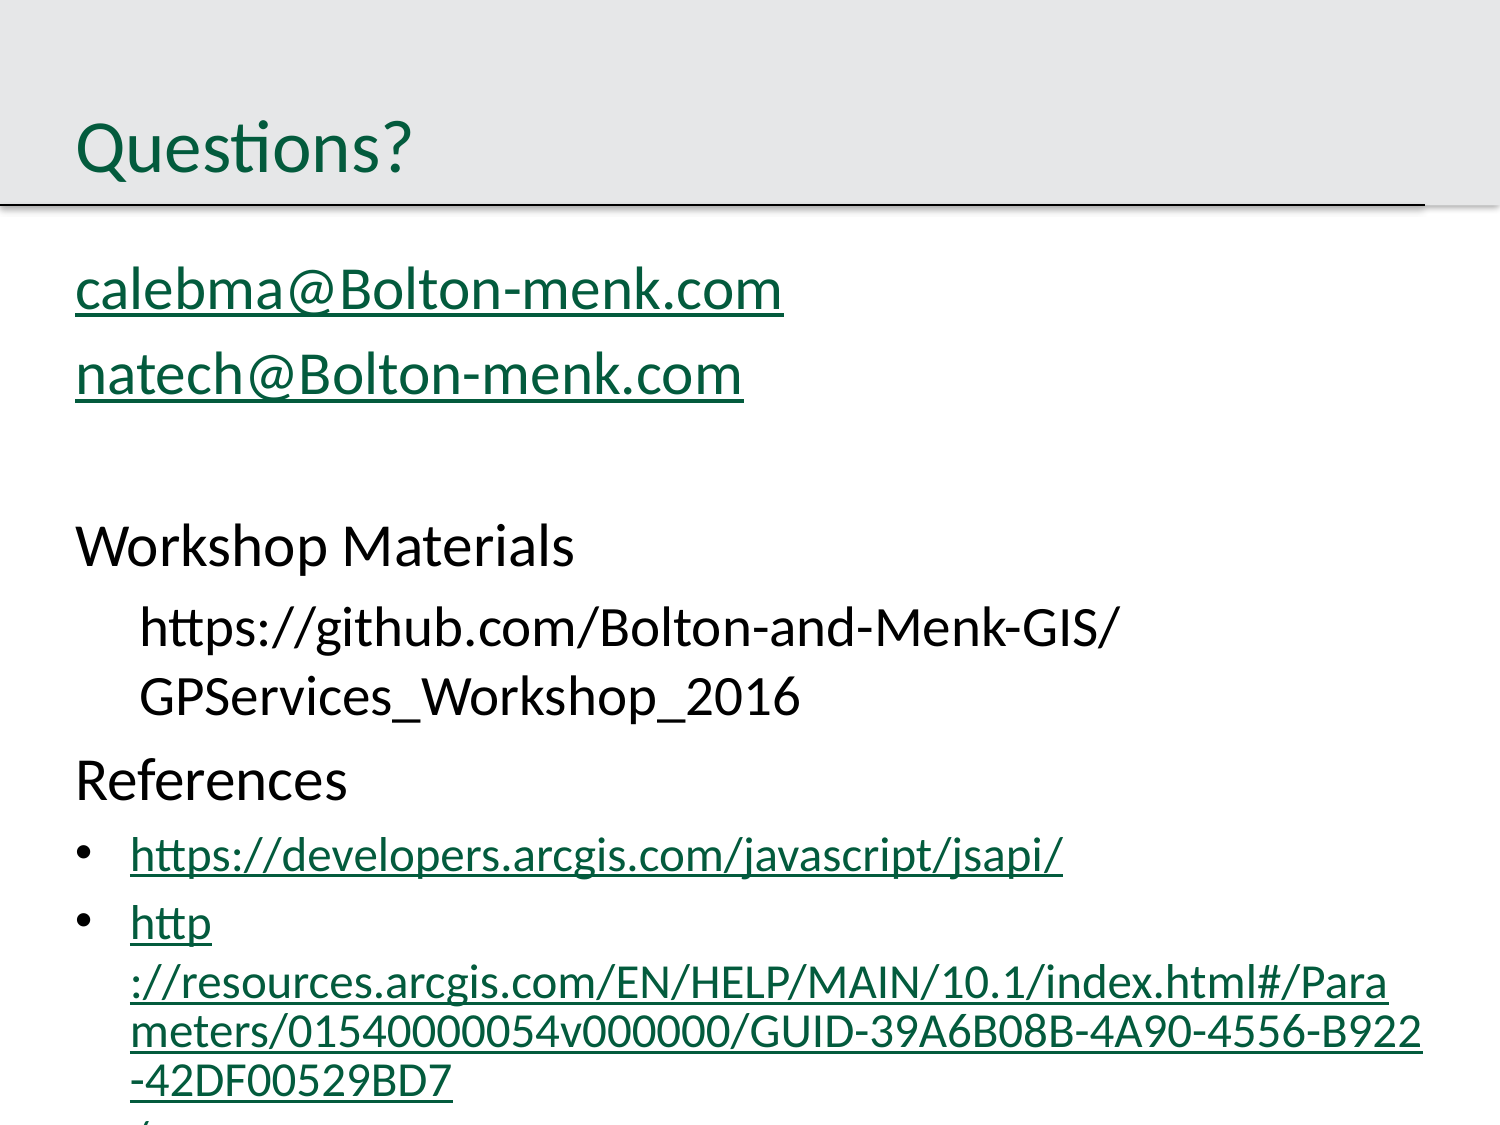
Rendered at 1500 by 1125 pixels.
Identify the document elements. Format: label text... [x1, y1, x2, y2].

title Questions? [75, 38, 1425, 188]
list calebma@Bolton-menk.com natech@Bolton-menk.com Workshop Materials https://github.com/Bolton-and-Menk-GIS/GPServices_Workshop_2016 References https://developers.arcgis.com/javascript/jsapi/ http://resources.arcgis.com/EN/HELP/MAIN/10.1/index.html#/Parameters/01540000054v000000/GUID-39A6B08B-4A90-4556-B922-42DF00529BD7/ [75, 247, 1425, 1073]
